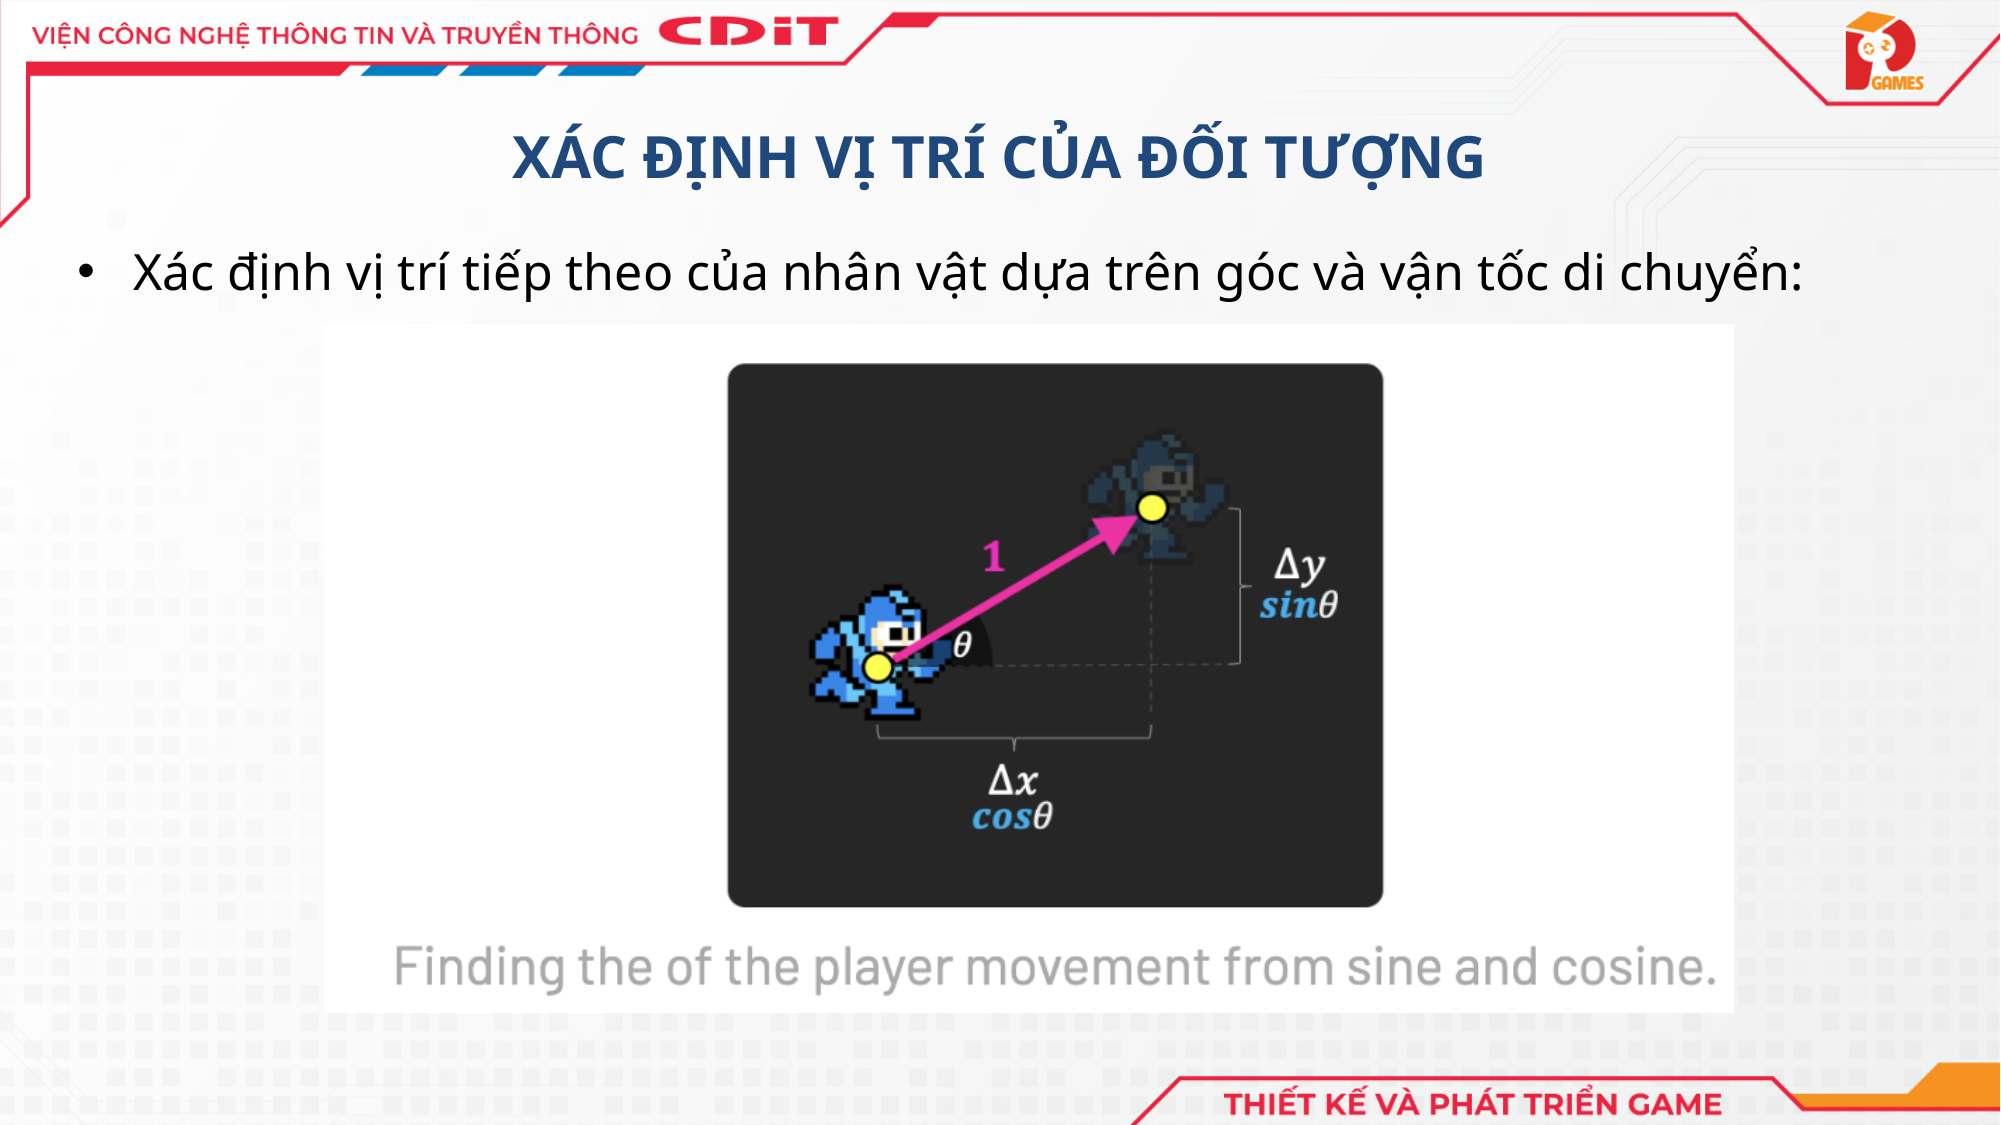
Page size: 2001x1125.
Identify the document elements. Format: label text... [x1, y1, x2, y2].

list Xác định vị trí tiếp theo của nhân vật dựa trên góc và vận tốc di chuyển: [62, 232, 1925, 350]
title XÁC ĐỊNH VỊ TRÍ CỦA ĐỐI TƯỢNG [350, 78, 1650, 232]
picture [0, 0, 2000, 1125]
